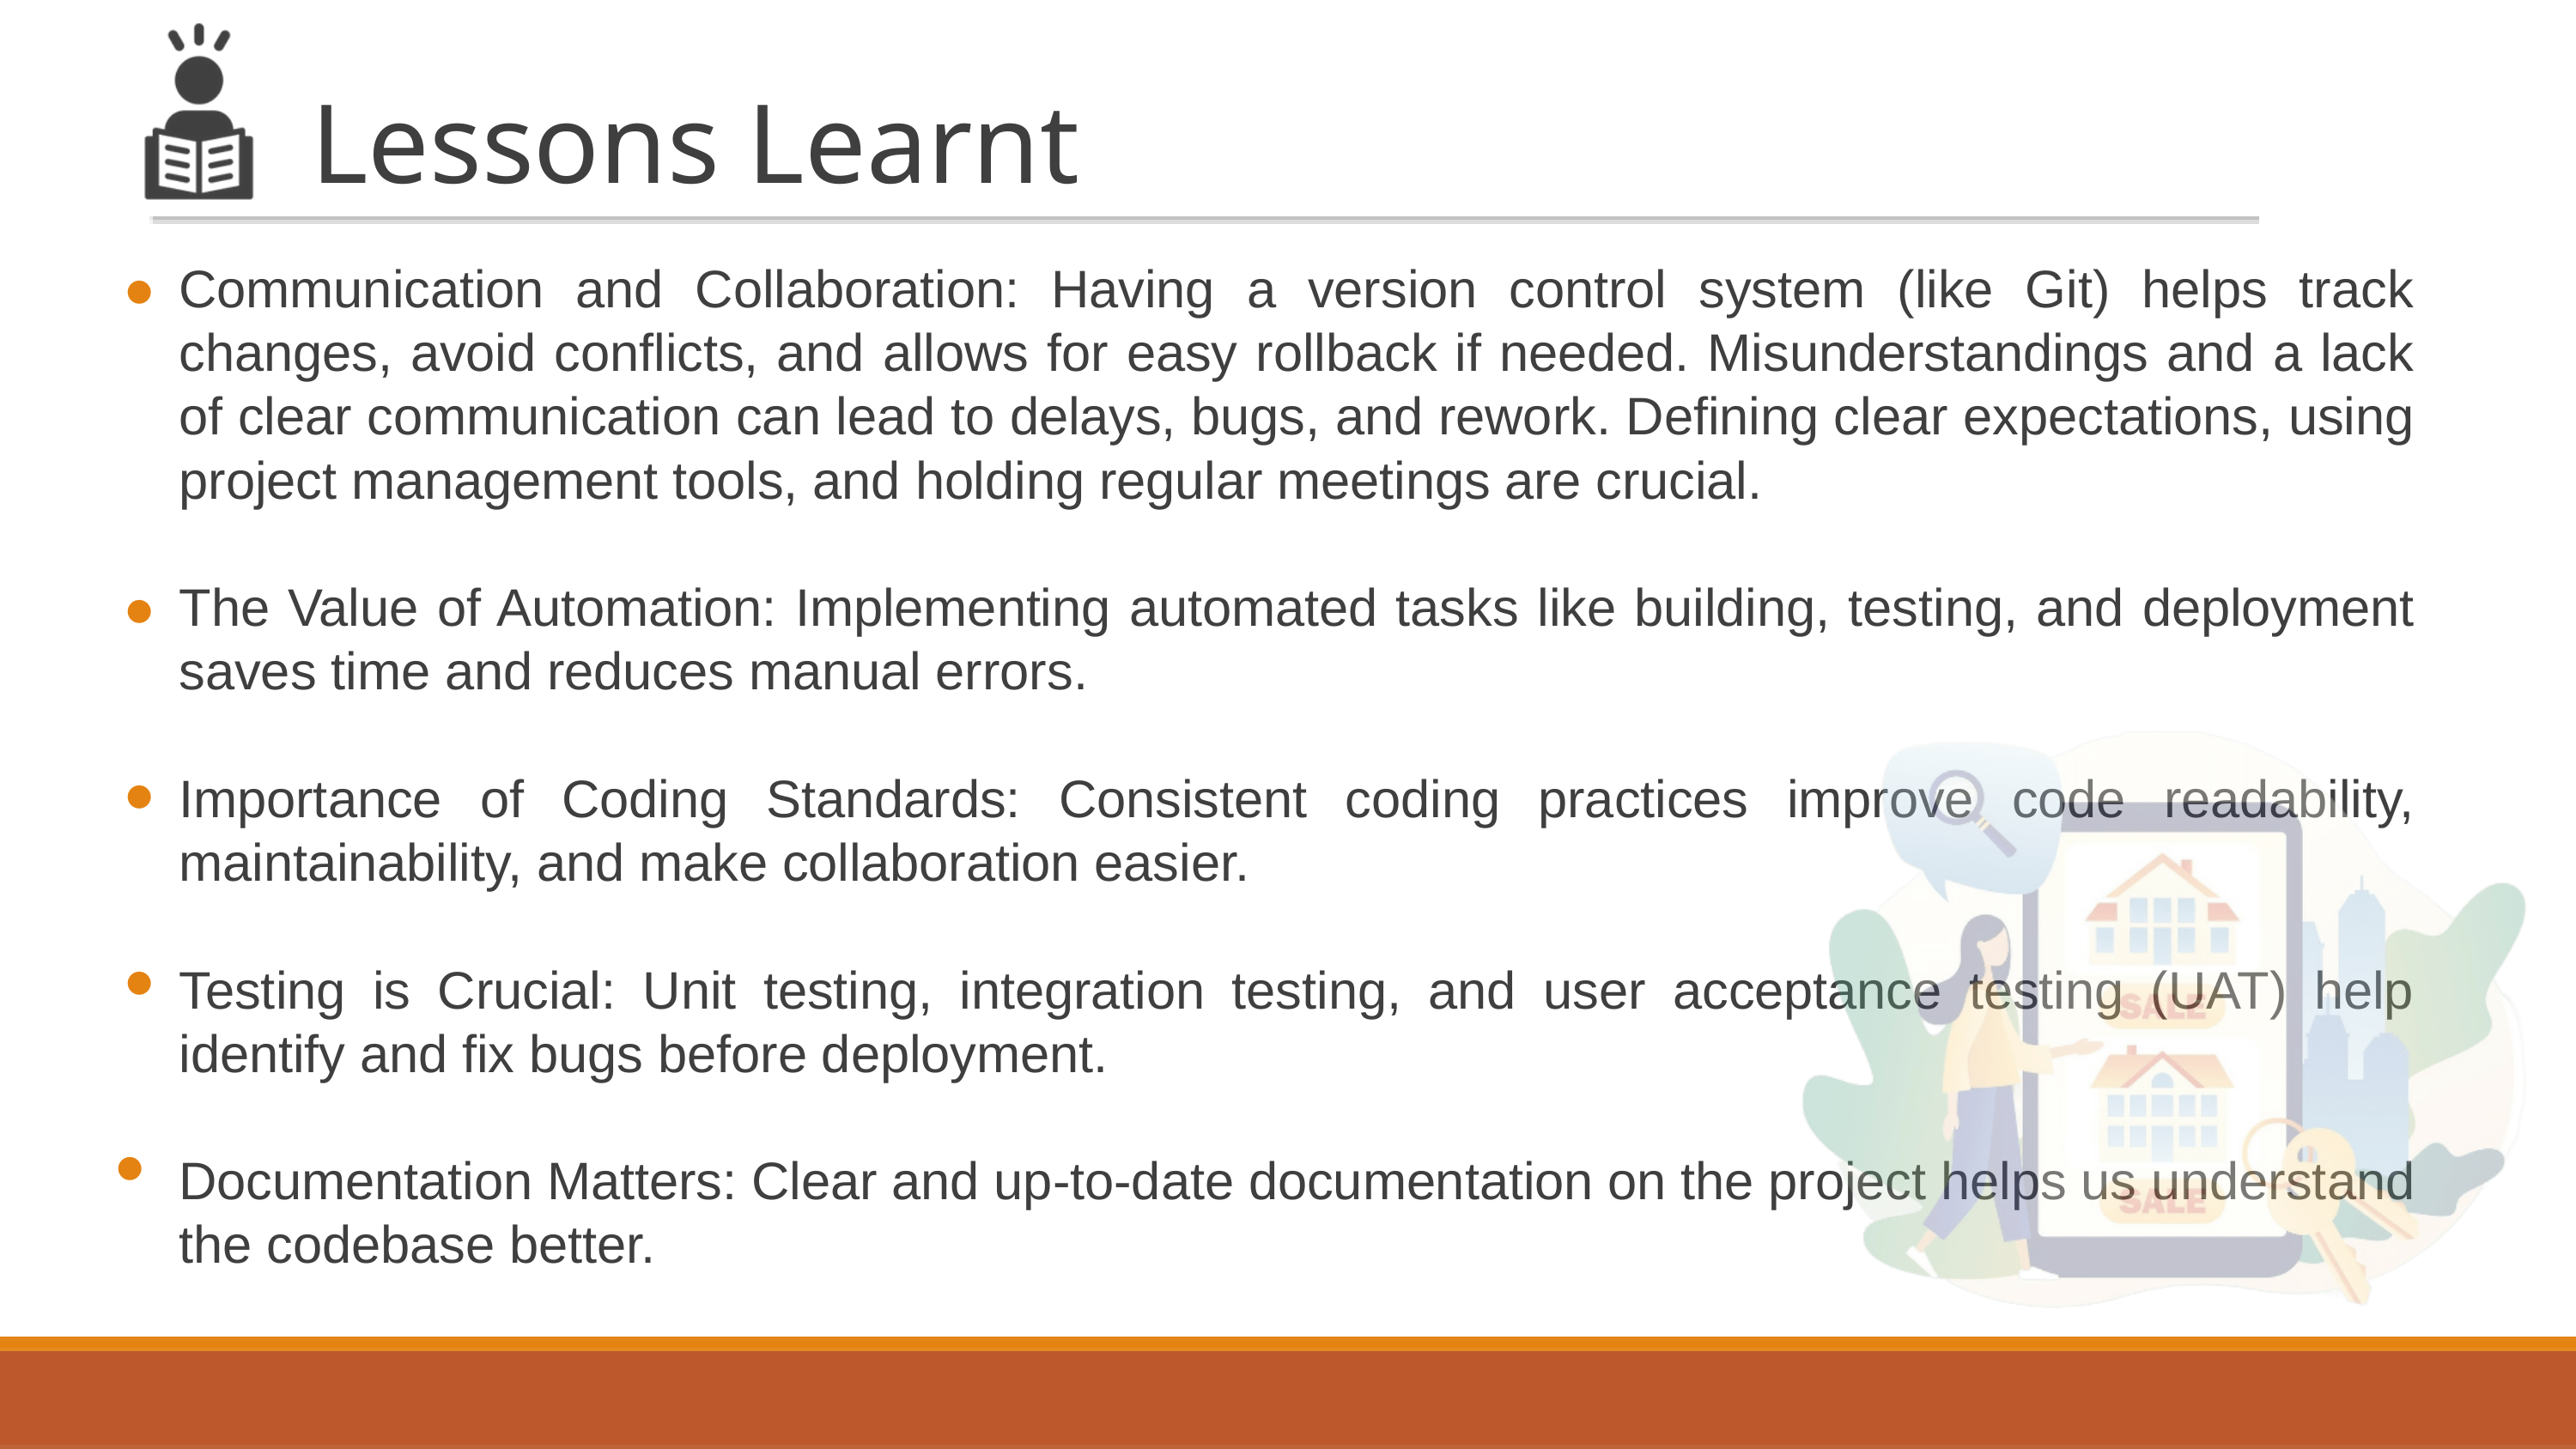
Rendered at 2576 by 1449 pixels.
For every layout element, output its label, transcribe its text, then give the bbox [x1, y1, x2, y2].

text_box Lessons Learnt [311, 52, 1387, 206]
text_box [114, 0, 2277, 1112]
text_box ● [114, 1123, 145, 1194]
text_box ● [124, 246, 155, 317]
text_box Communication and Collaboration: Having a version control system (like Git) helps track changes, avoid conflicts, and allows for easy rollback if needed. Misunderstandings and a lack of clear communication can lead to delays, bugs, and rework. Defining clear expectations, using project management tools, and holding regular meetings are crucial. The Value of Automation: Implementing automated tasks like building, testing, and deployment saves time and reduces manual errors. Importance of Coding Standards: Consistent coding practices improve code readability, maintainability, and make collaboration easier. Testing is Crucial: Unit testing, integration testing, and user acceptance testing (UAT) help identify and fix bugs before deployment. Documentation Matters: Clear and up-to-date documentation on the project helps us understand the codebase better. [179, 254, 2415, 1274]
text_box [1753, 698, 2576, 1345]
text_box [106, 19, 292, 204]
text_box [0, 1319, 2576, 1449]
text_box ● [124, 566, 155, 636]
text_box ● [124, 937, 155, 1008]
text_box ● [124, 751, 155, 822]
